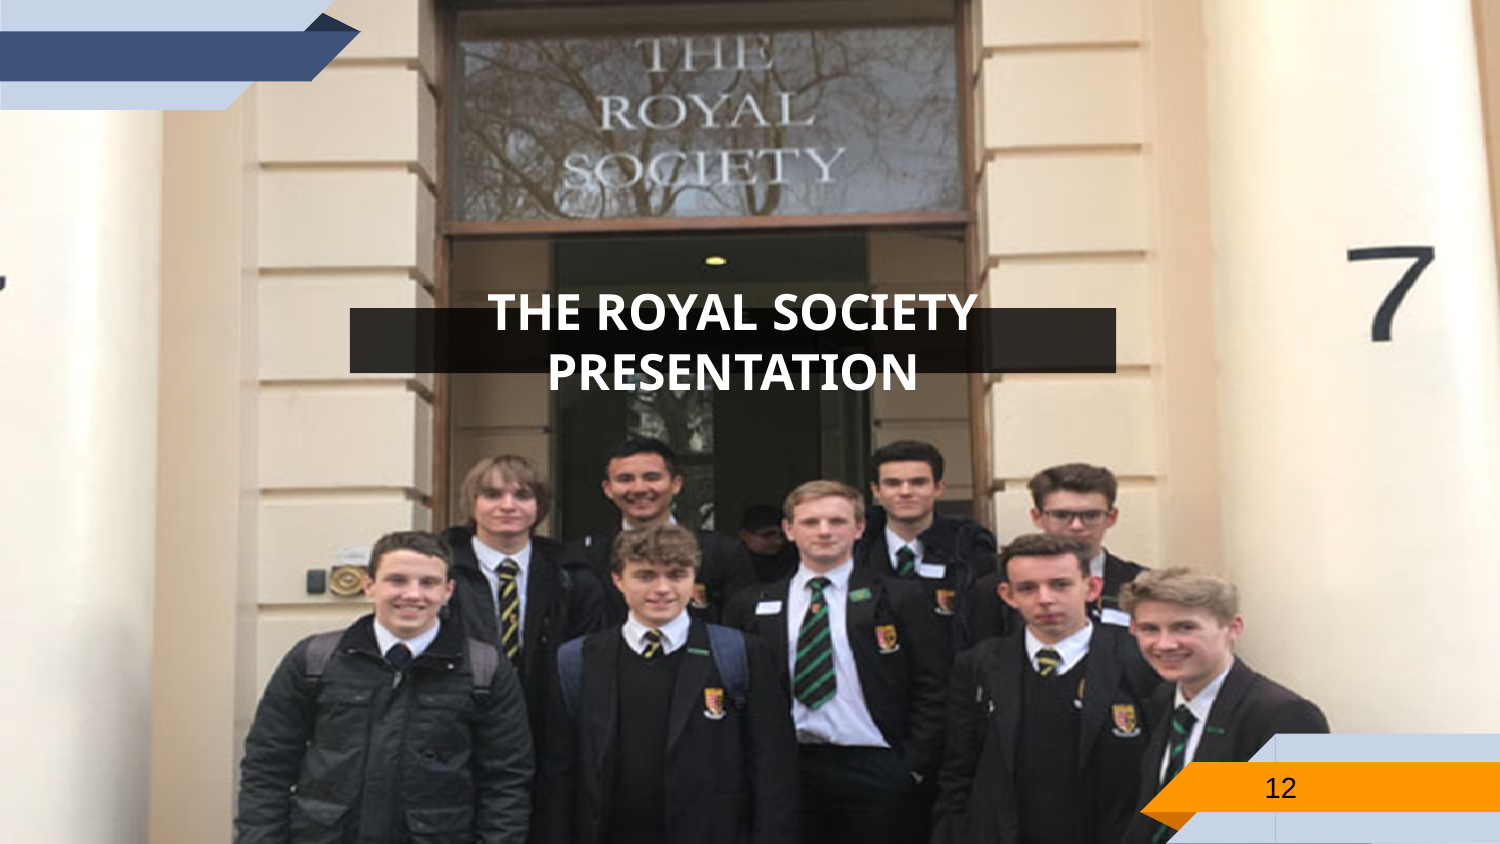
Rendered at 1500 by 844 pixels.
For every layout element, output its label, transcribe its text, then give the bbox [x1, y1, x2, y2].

slide_number 12 [1249, 760, 1494, 813]
text_box THE ROYAL SOCIETY PRESENTATION [349, 308, 1117, 374]
picture [0, 0, 1500, 844]
